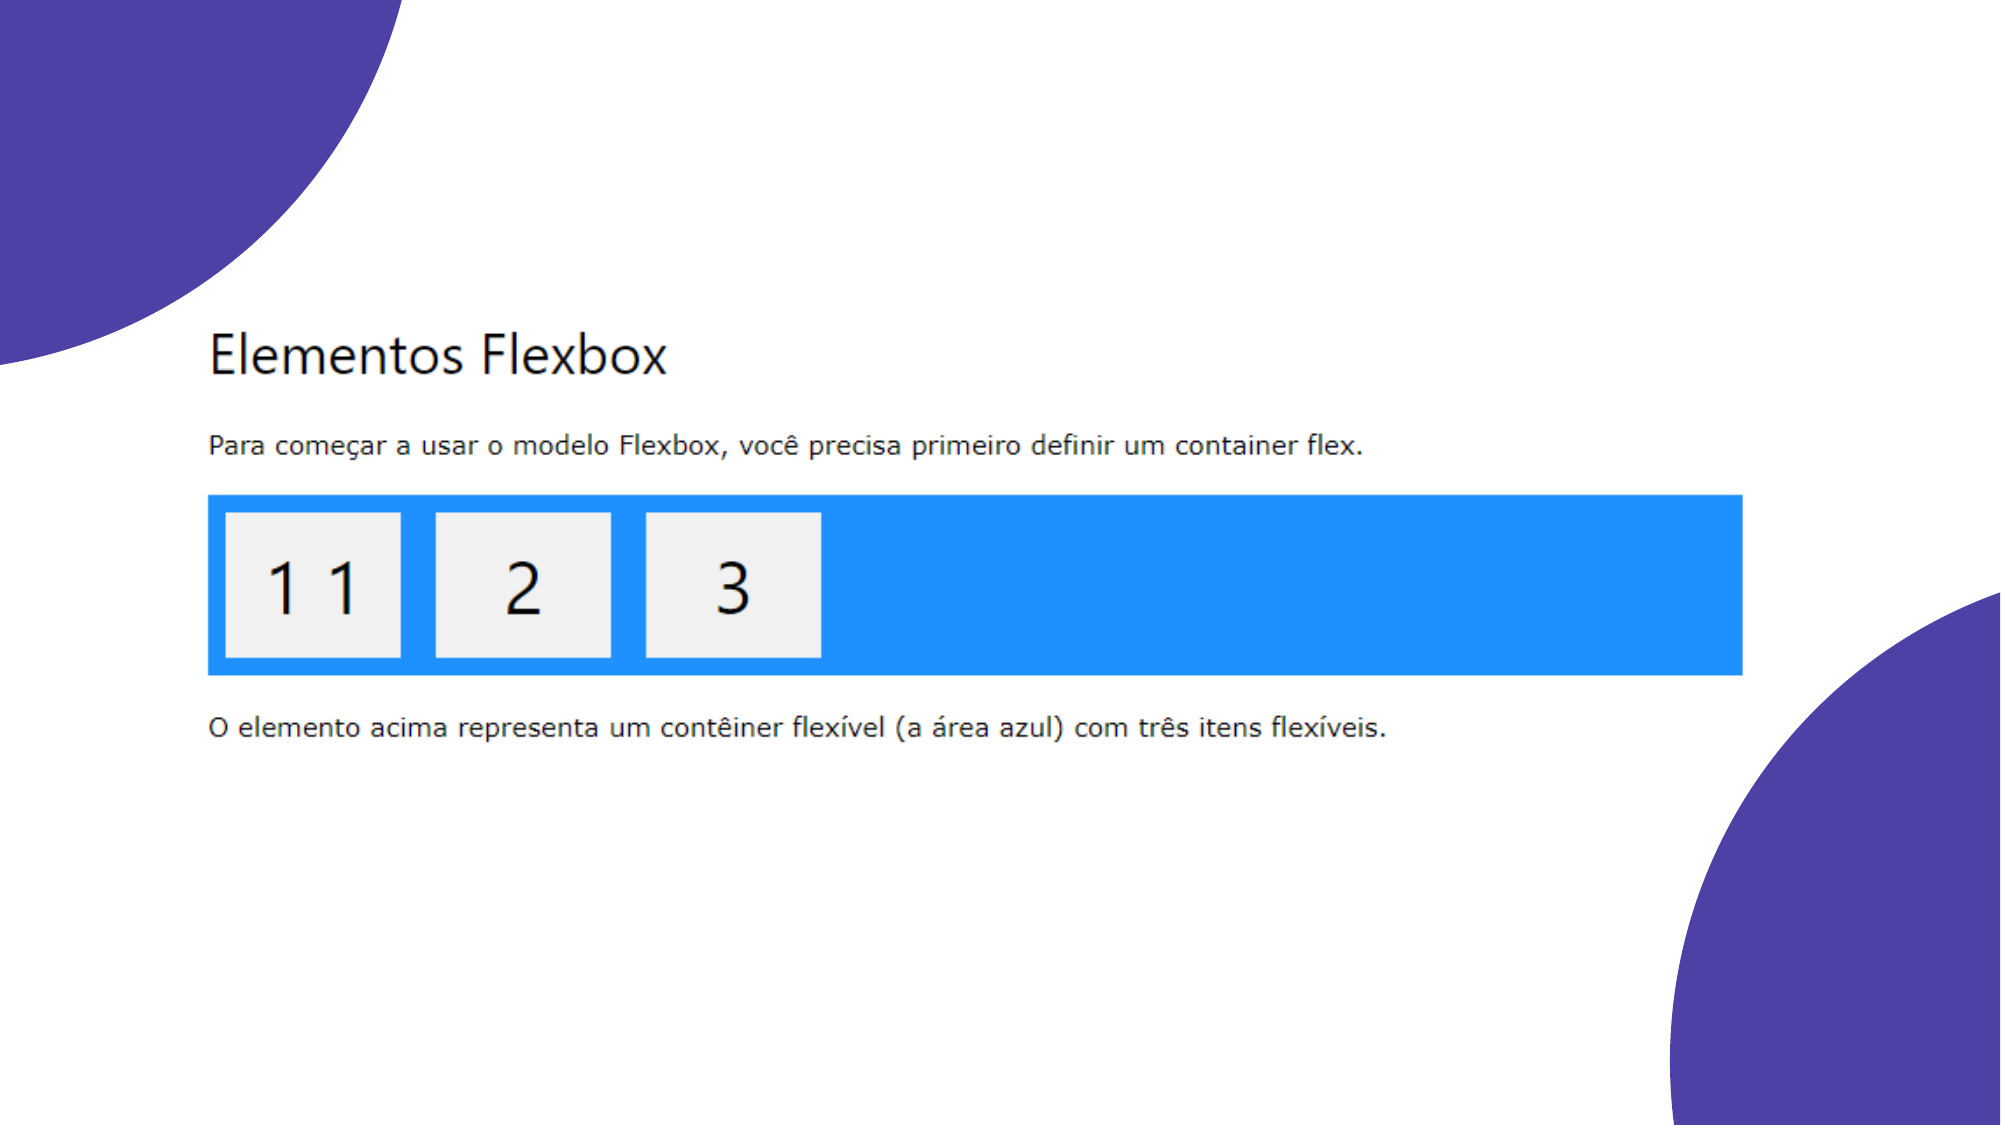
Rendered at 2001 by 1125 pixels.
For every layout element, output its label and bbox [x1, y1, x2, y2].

picture [195, 297, 1755, 770]
